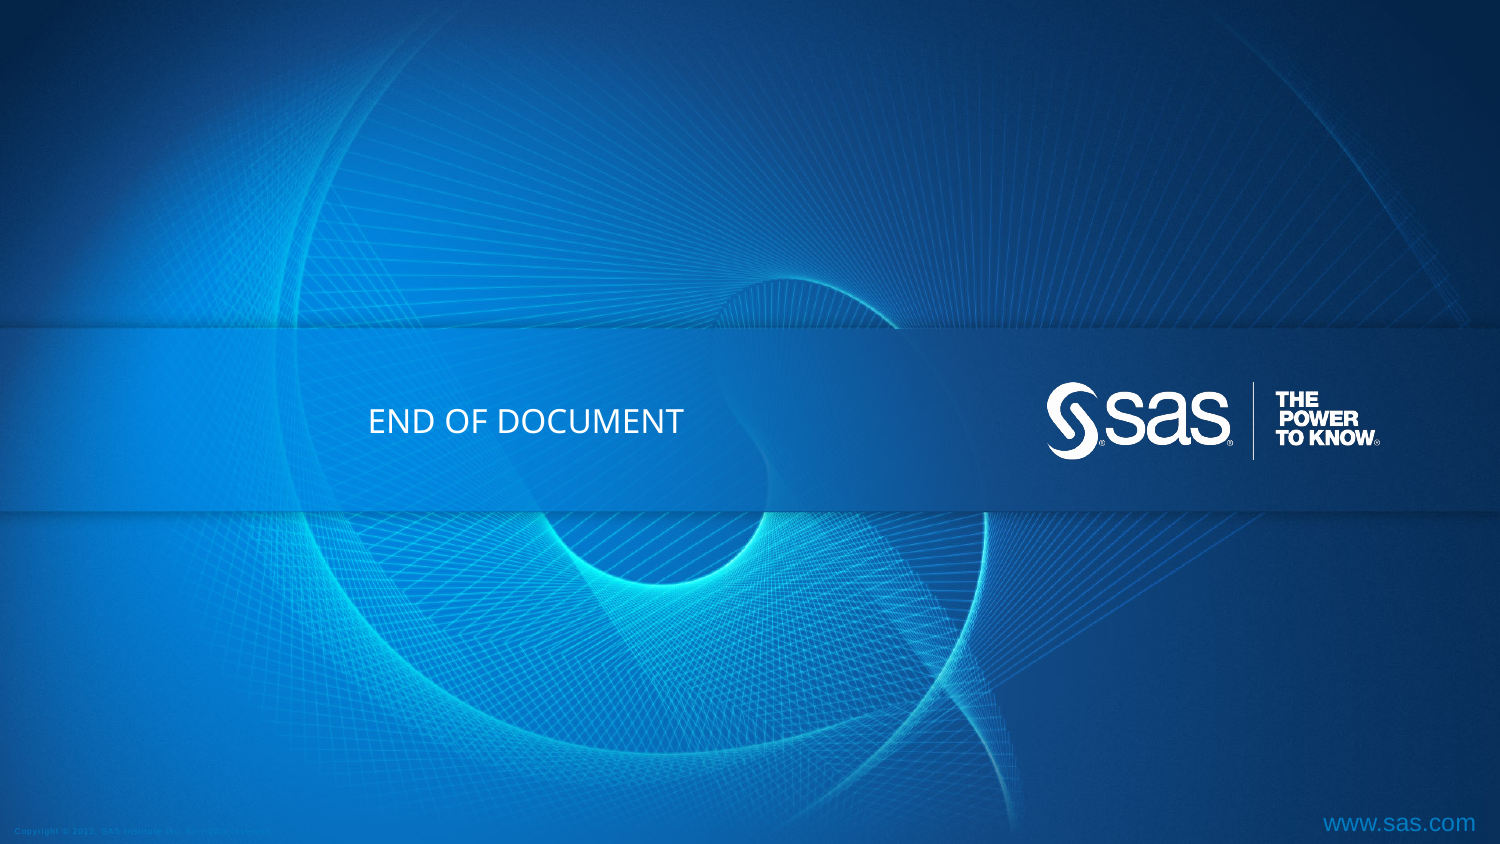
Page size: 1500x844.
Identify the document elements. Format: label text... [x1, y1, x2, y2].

title End of Document [75, 392, 977, 448]
picture [0, 0, 1500, 844]
